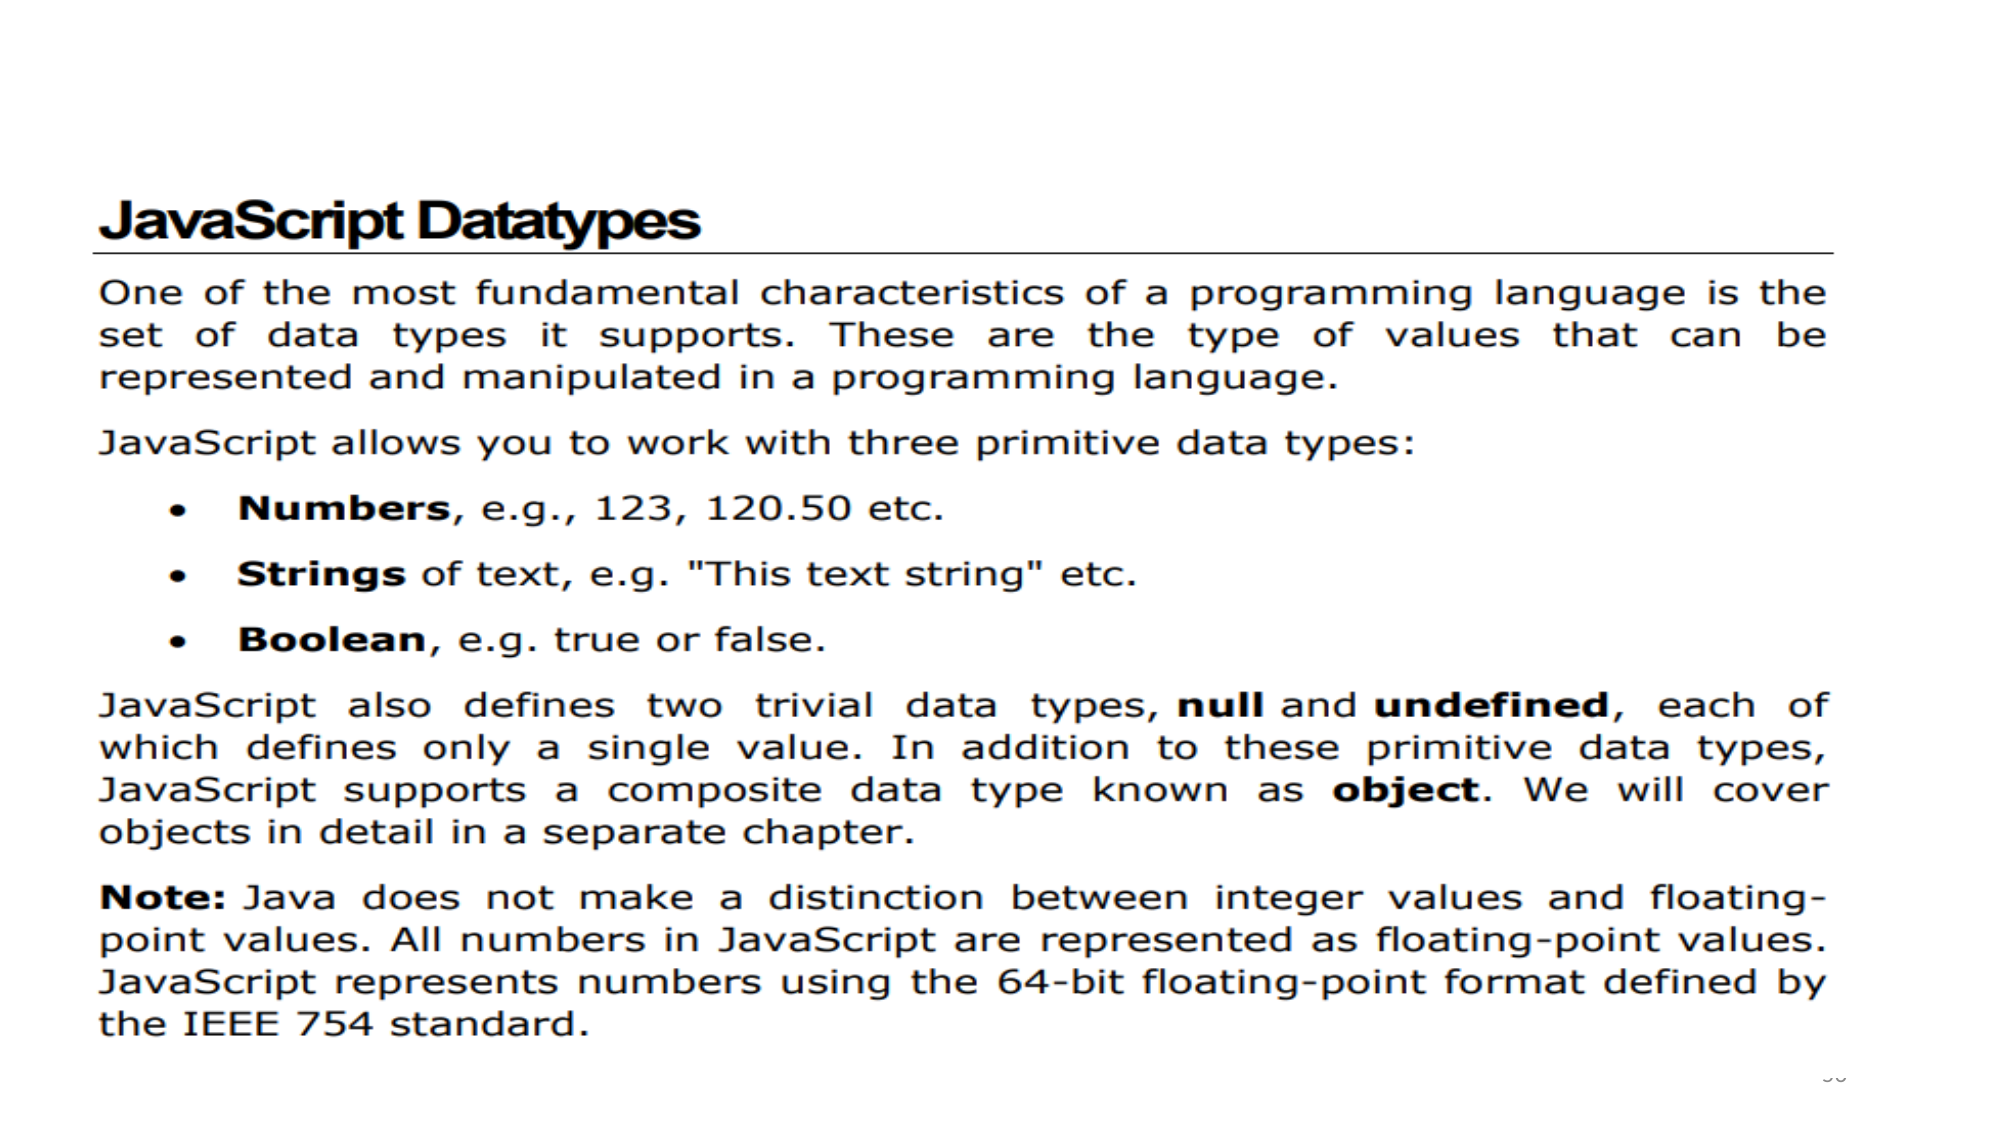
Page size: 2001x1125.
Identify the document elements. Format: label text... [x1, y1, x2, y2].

slide_number 56 [1412, 1079, 1863, 1103]
picture [81, 184, 1865, 1079]
